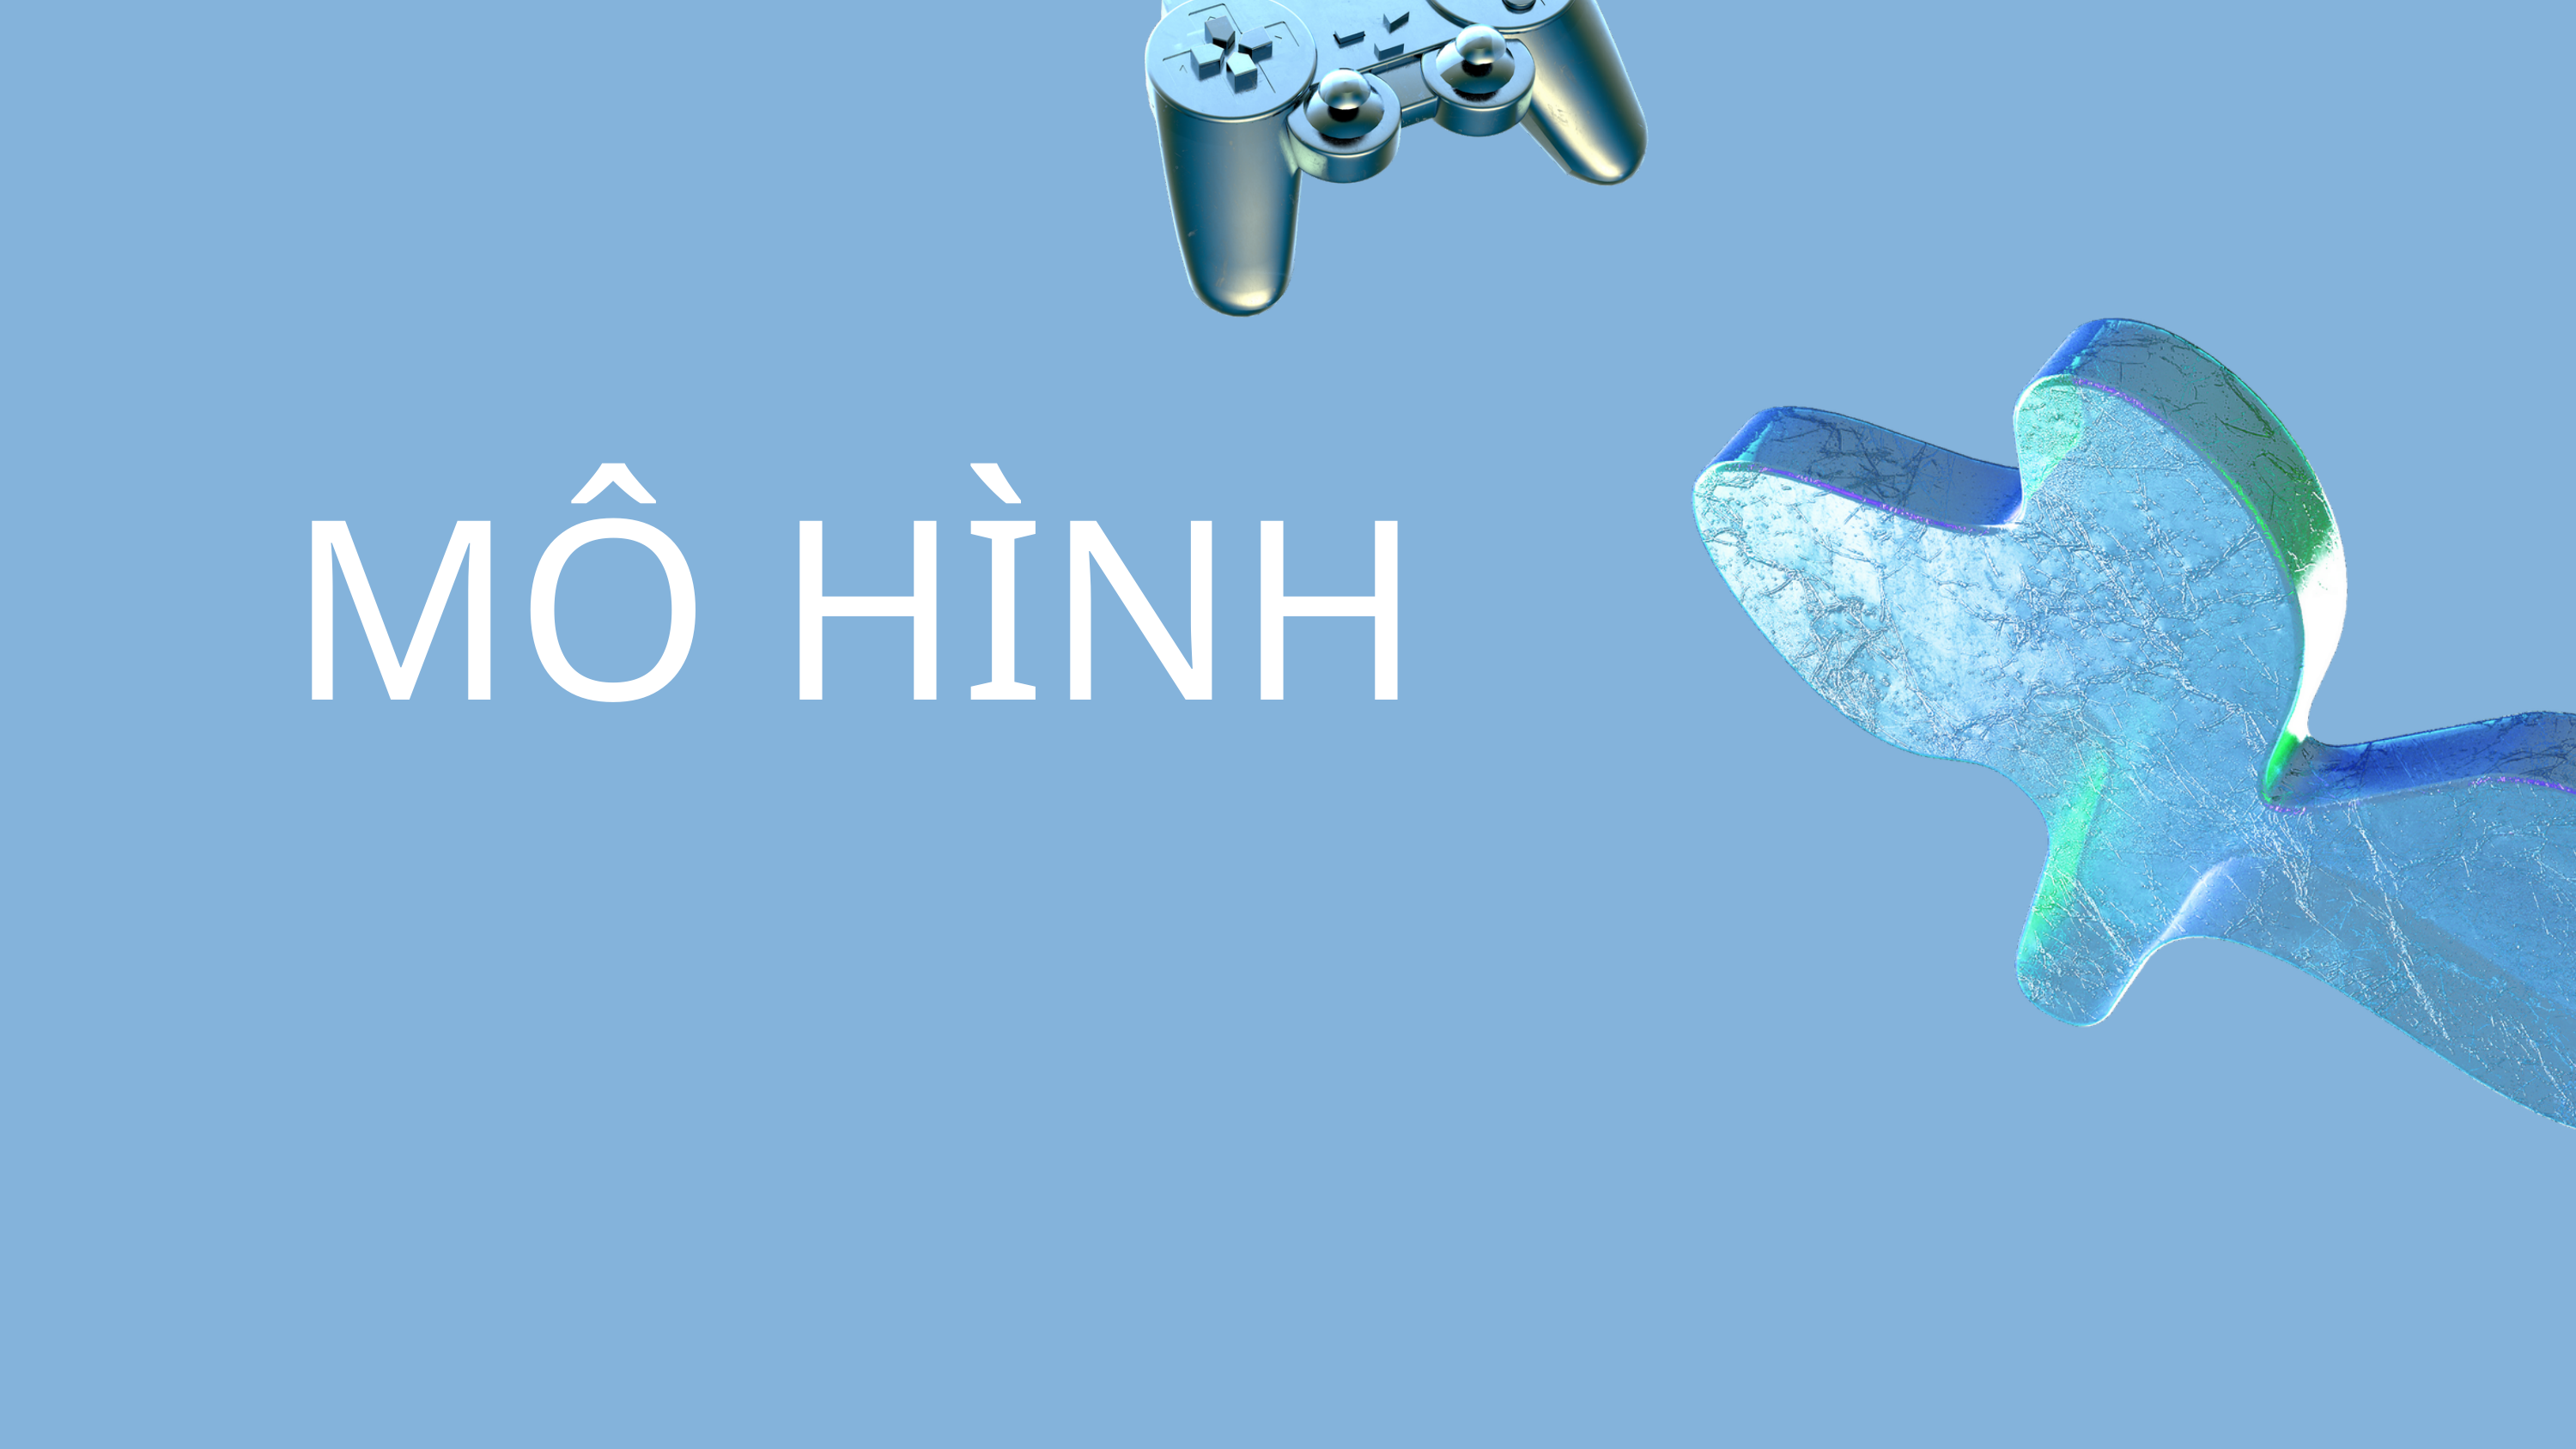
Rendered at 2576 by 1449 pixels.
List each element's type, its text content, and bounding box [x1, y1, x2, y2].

picture [1143, 0, 1649, 319]
text_box MÔ HÌNH [288, 474, 1649, 750]
picture [1691, 318, 2576, 1142]
